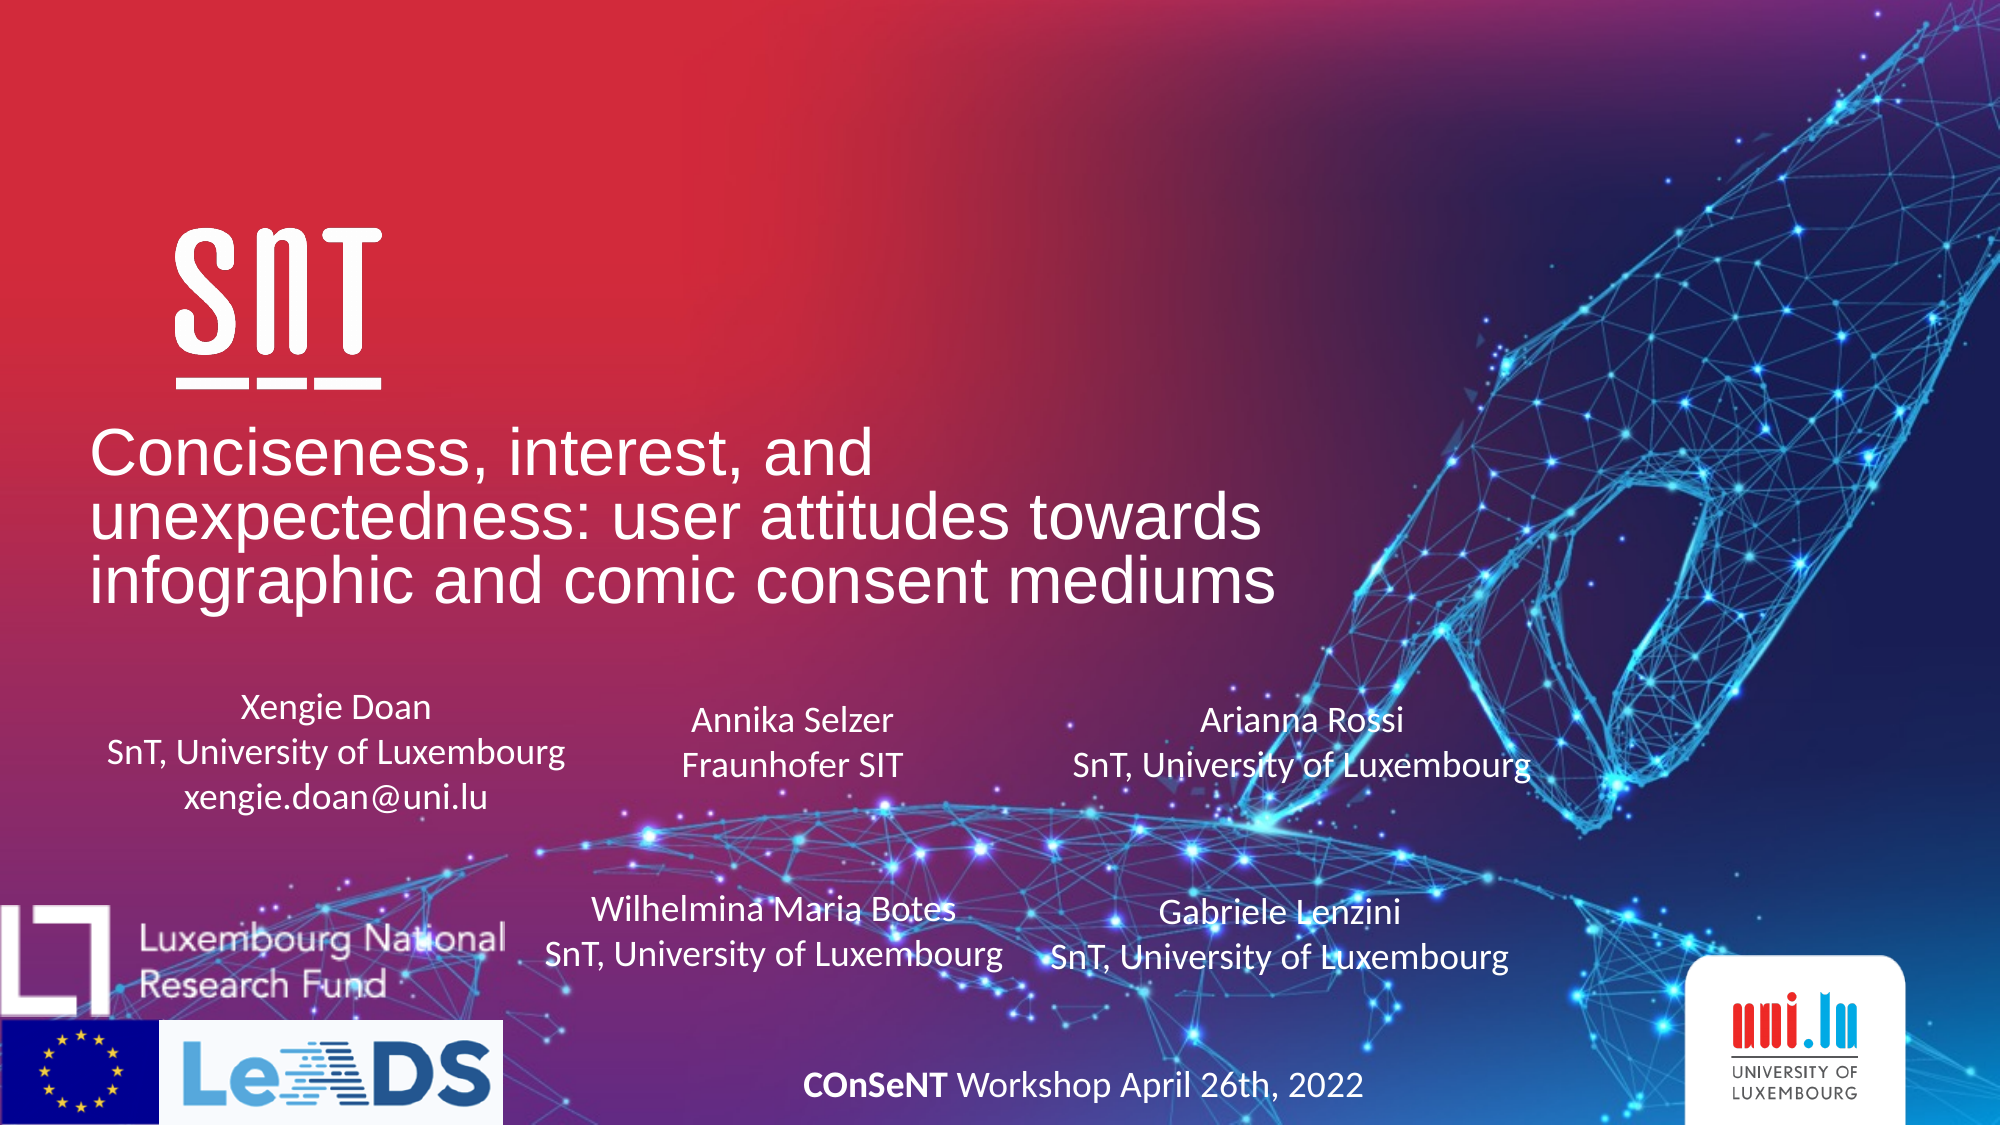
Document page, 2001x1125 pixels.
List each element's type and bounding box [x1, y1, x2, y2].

picture [0, 0, 2000, 1017]
text_box [0, 955, 2000, 1125]
picture [0, 1018, 503, 1125]
